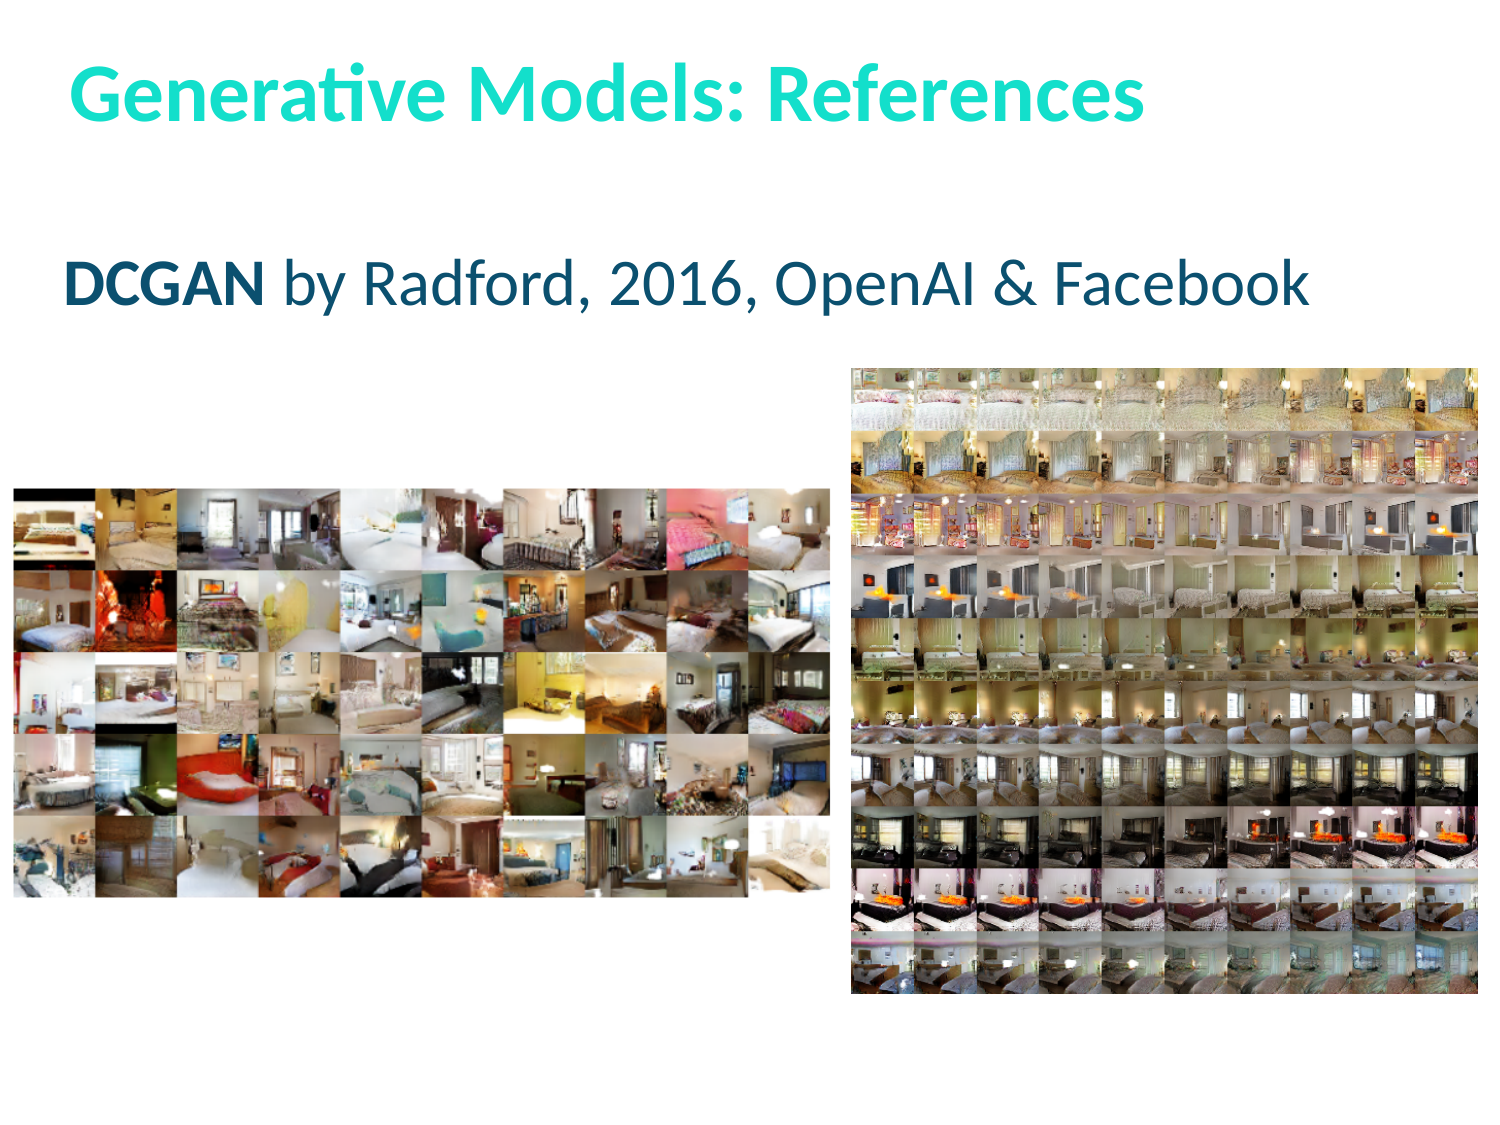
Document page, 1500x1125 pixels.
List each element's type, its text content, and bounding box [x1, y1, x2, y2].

text_box DCGAN by Radford, 2016, OpenAI & Facebook [48, 231, 1400, 327]
picture [844, 361, 1484, 1000]
text_box Generative Models: References [54, 30, 1162, 146]
picture [5, 480, 840, 906]
